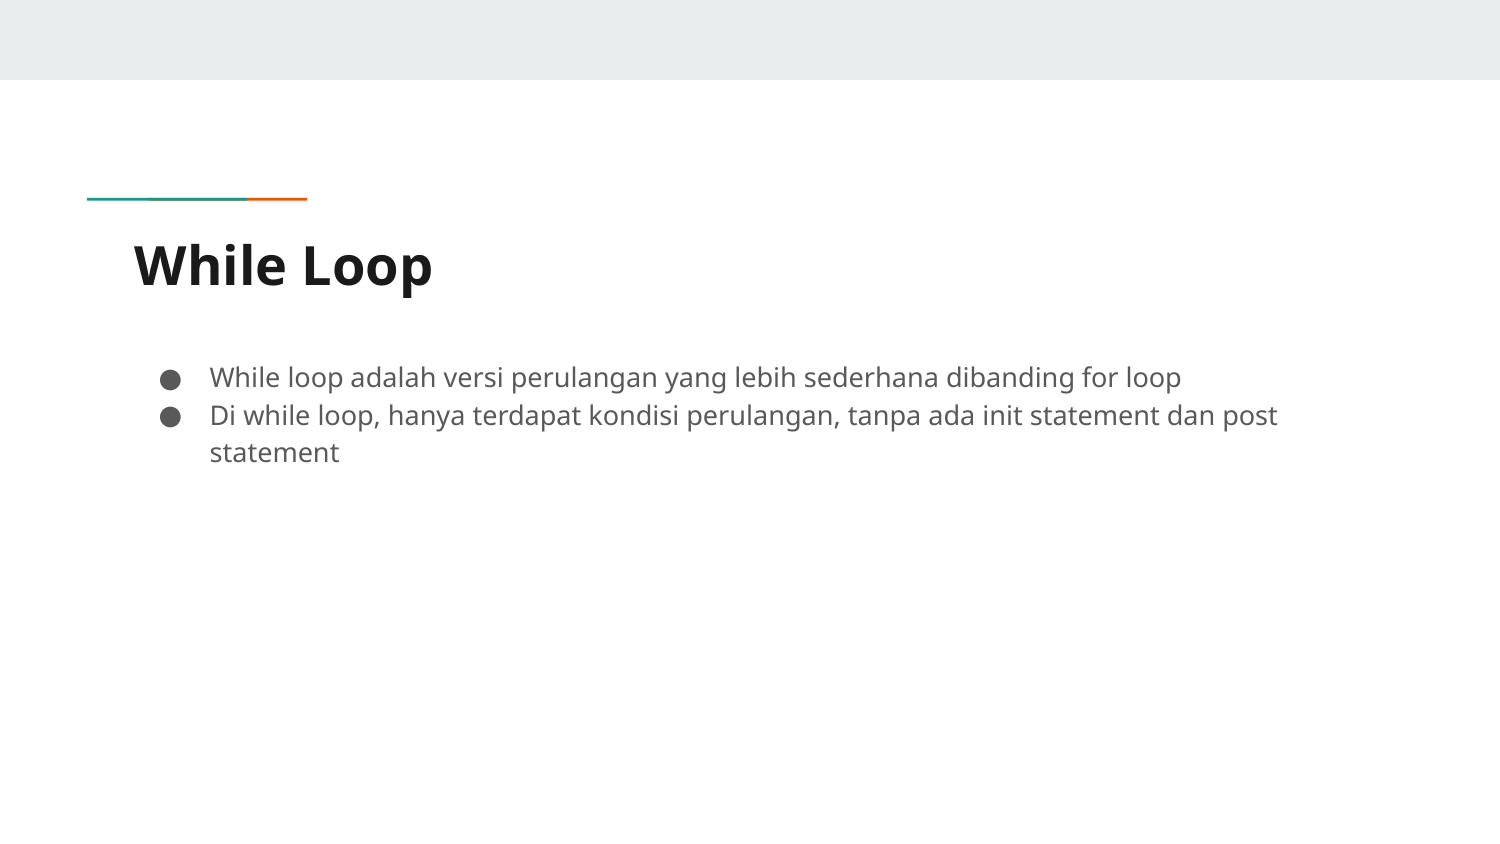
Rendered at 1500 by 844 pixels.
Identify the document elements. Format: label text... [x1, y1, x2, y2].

list While loop adalah versi perulangan yang lebih sederhana dibanding for loop Di while loop, hanya terdapat kondisi perulangan, tanpa ada init statement dan post statement [119, 341, 1381, 712]
title While Loop [119, 216, 1381, 305]
